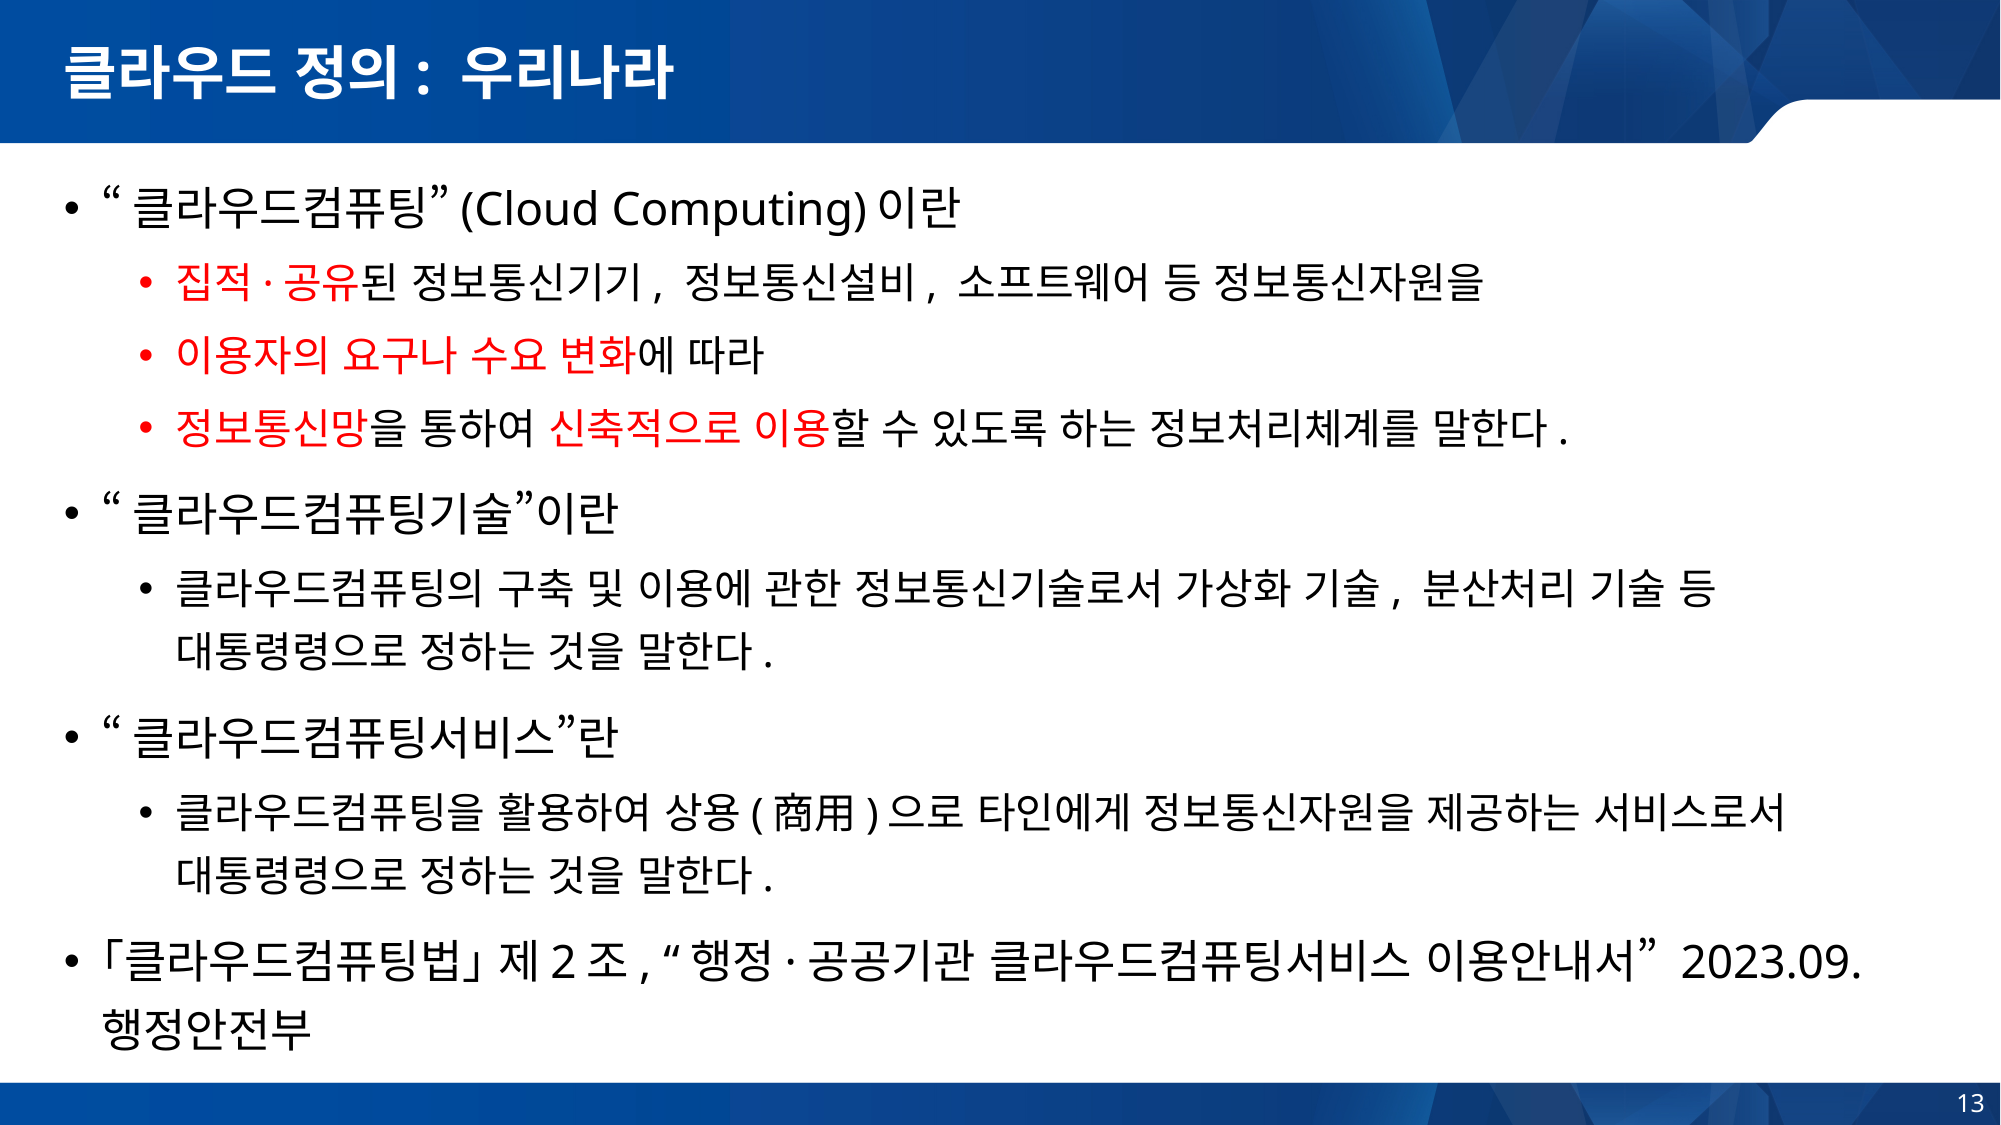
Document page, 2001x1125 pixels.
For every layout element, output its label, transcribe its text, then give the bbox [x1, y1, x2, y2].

slide_number 13 [1787, 1084, 2000, 1125]
picture [0, 0, 2001, 1125]
list “클라우드컴퓨팅”(Cloud Computing)이란 집적·공유된 정보통신기기, 정보통신설비, 소프트웨어 등 정보통신자원을 이용자의 요구나 수요 변화에 따라 정보통신망을 통하여 신축적으로 이용할 수 있도록 하는 정보처리체계를 말한다. “클라우드컴퓨팅기술”이란 클라우드컴퓨팅의 구축 및 이용에 관한 정보통신기술로서 가상화 기술, 분산처리 기술 등 대통령령으로 정하는 것을 말한다. “클라우드컴퓨팅서비스”란 클라우드컴퓨팅을 활용하여 상용(商用)으로 타인에게 정보통신자원을 제공하는 서비스로서 대통령령으로 정하는 것을 말한다. ｢클라우드컴퓨팅법｣ 제2조, “행정·공공기관 클라우드컴퓨팅서비스 이용안내서” 2023.09. 행정안전부 [48, 158, 1961, 1069]
title 클라우드 정의: 우리나라 [48, 31, 1961, 120]
